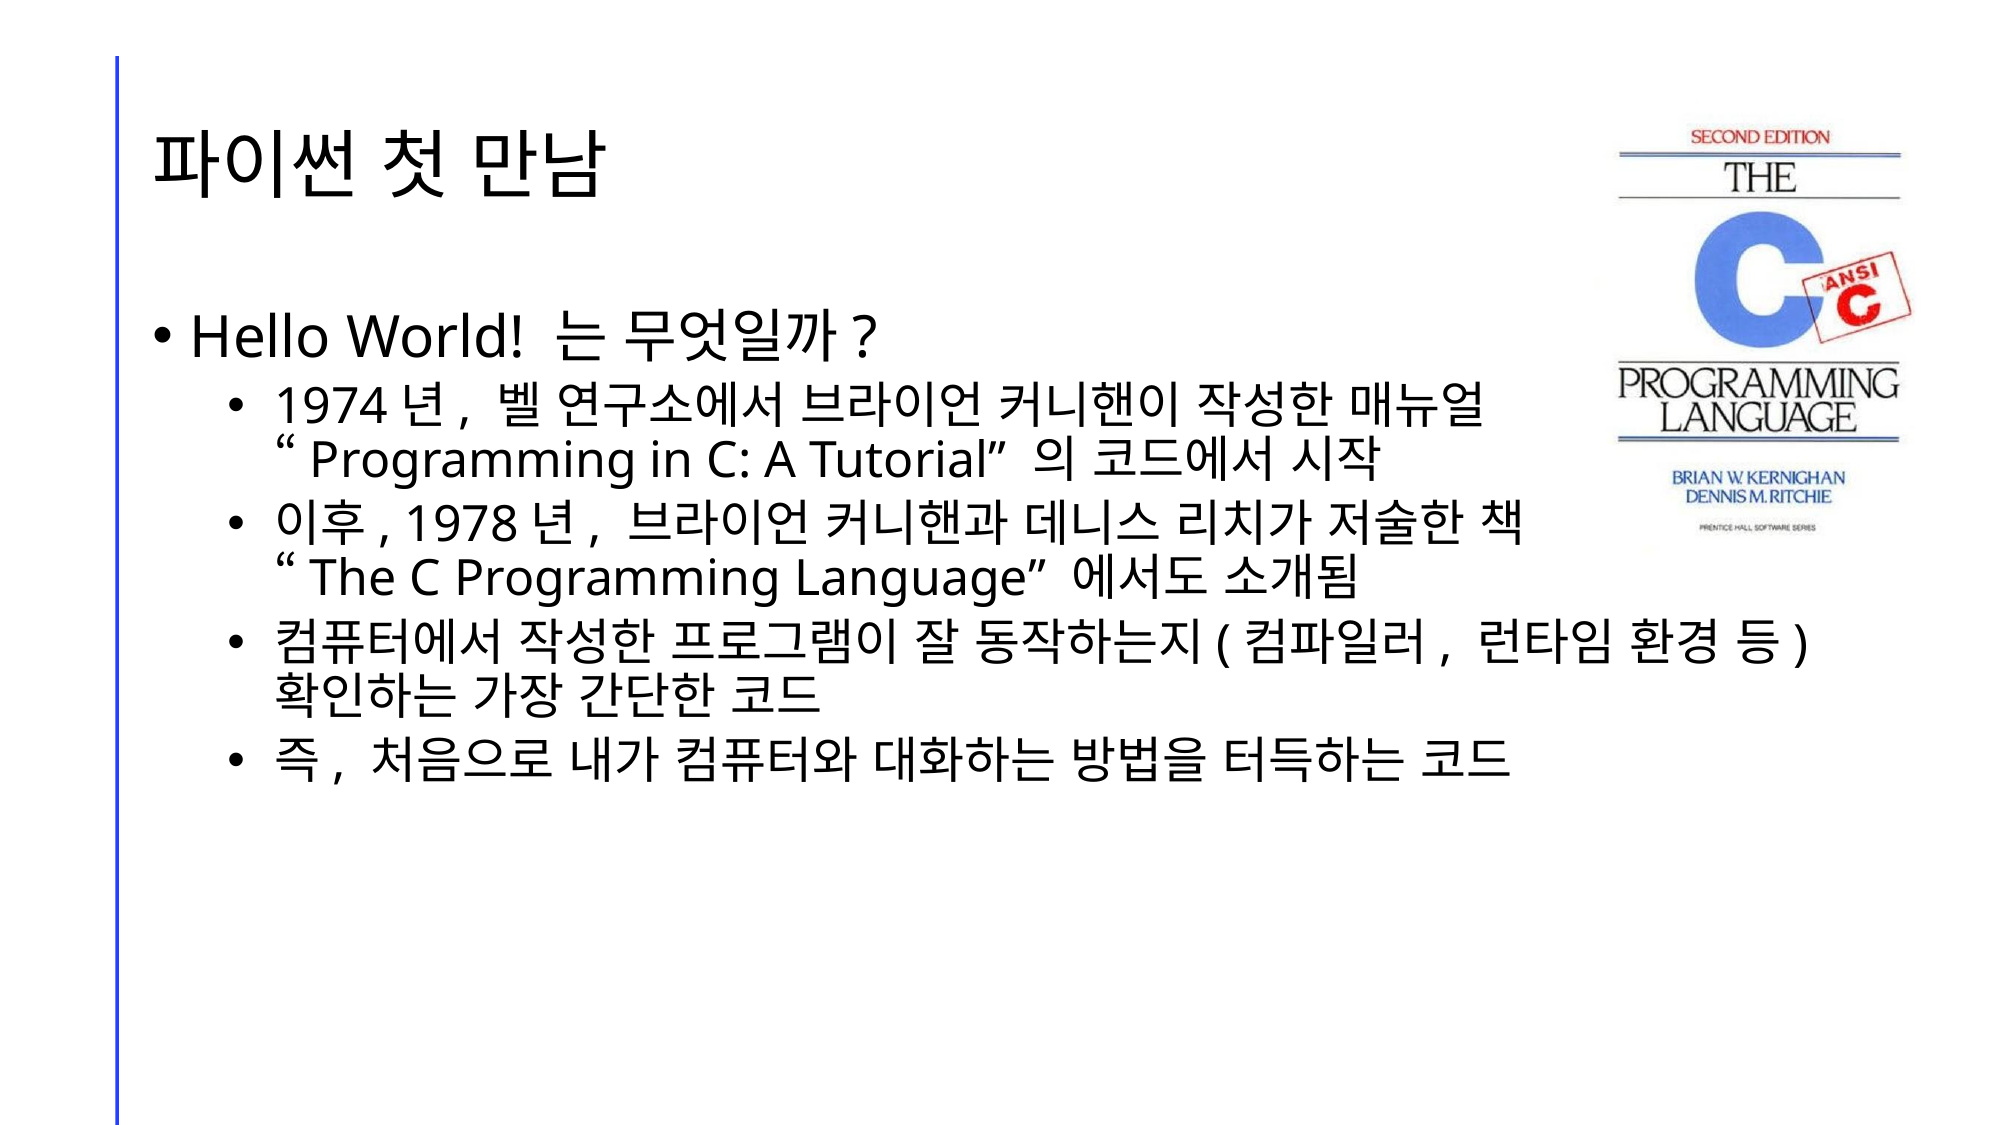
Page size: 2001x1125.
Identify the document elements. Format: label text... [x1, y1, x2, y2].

picture [1594, 99, 1934, 572]
list Hello World! 는 무엇일까? 1974년, 벨 연구소에서 브라이언 커니핸이 작성한 매뉴얼 “Programming in C: A Tutorial” 의 코드에서 시작 이후, 1978년, 브라이언 커니핸과 데니스 리치가 저술한 책 “The C Programming Language” 에서도 소개됨 컴퓨터에서 작성한 프로그램이 잘 동작하는지(컴파일러, 런타임 환경 등) 확인하는 가장 간단한 코드 즉, 처음으로 내가 컴퓨터와 대화하는 방법을 터득하는 코드 [137, 299, 1863, 1014]
title 파이썬 첫 만남 [137, 59, 1863, 278]
